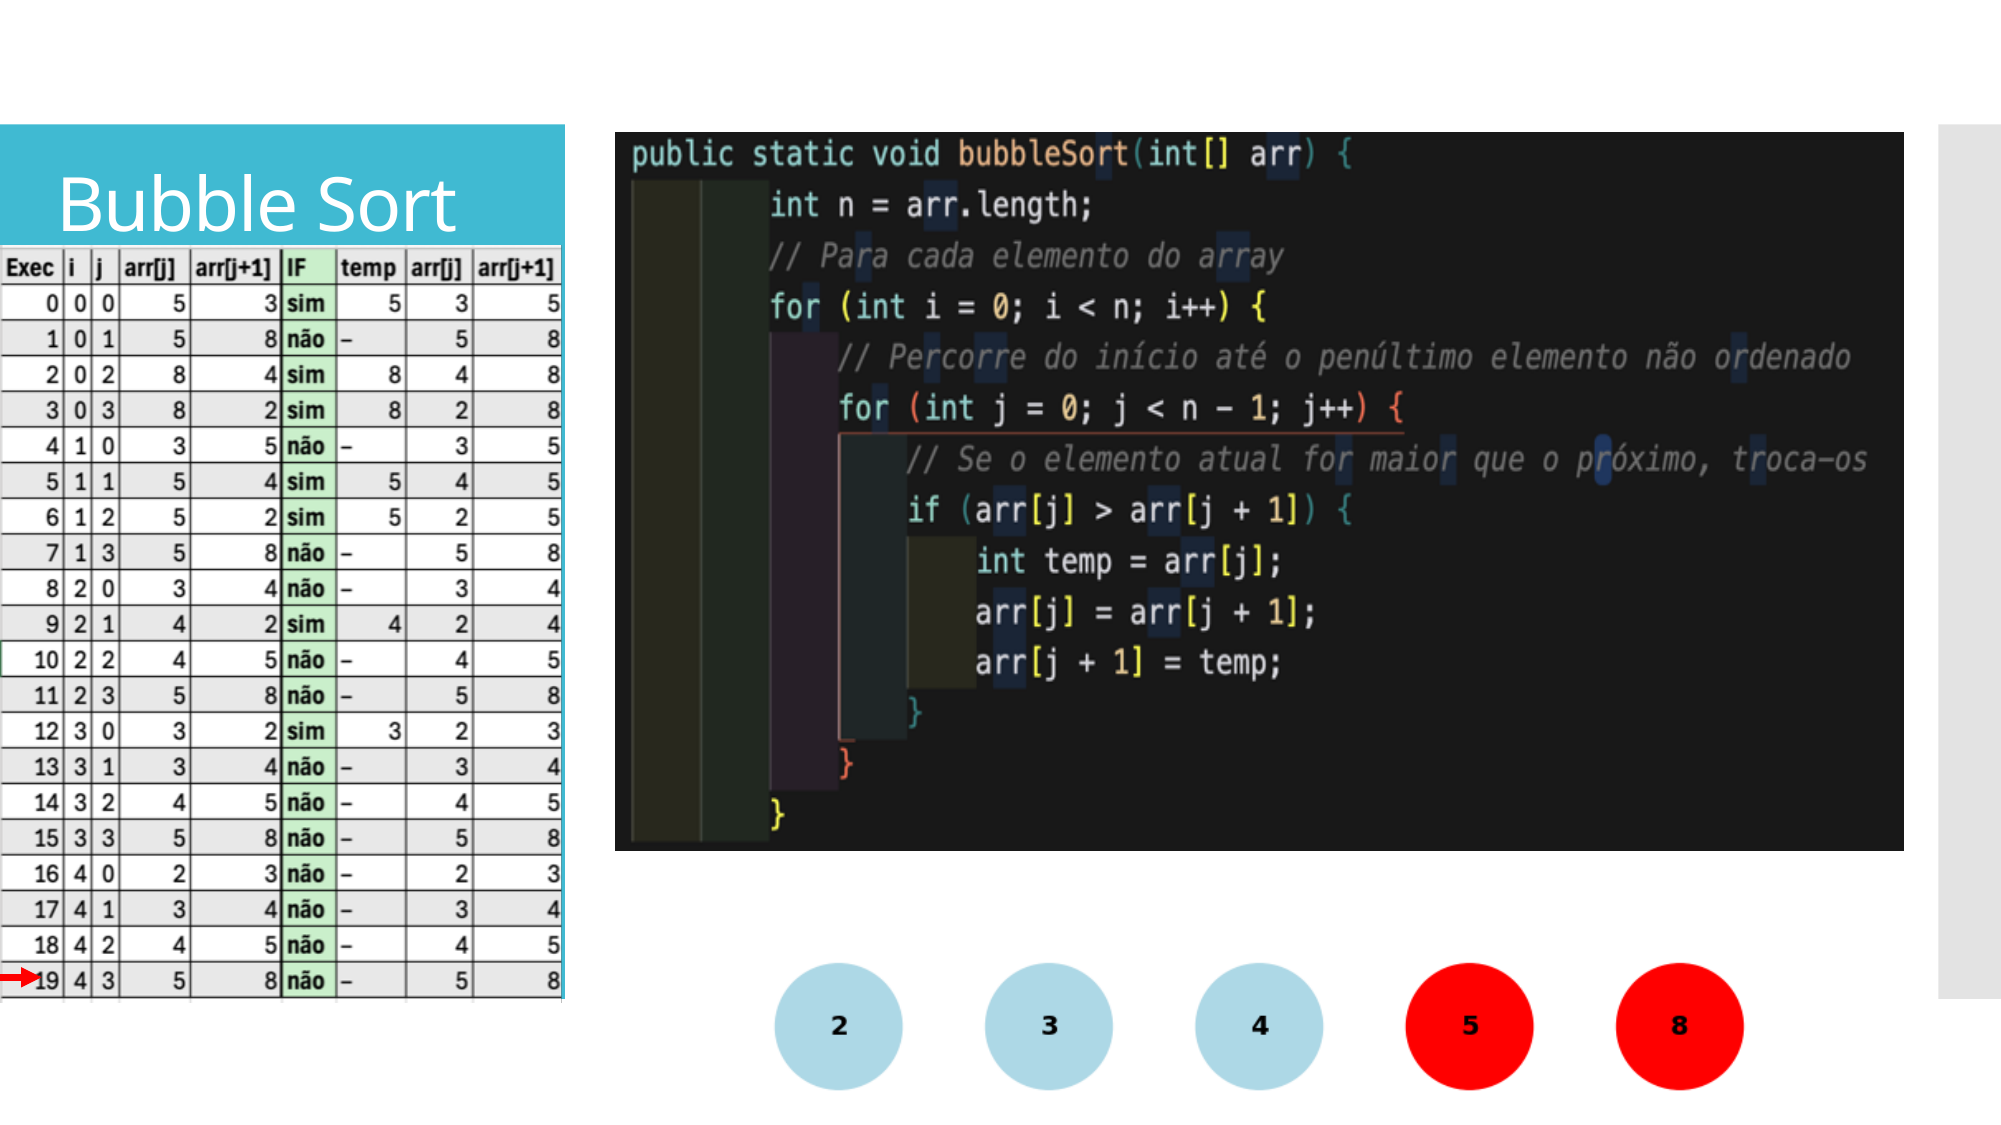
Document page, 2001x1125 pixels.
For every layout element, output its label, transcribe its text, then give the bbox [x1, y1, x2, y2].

title Bubble Sort [41, 143, 525, 244]
picture [615, 132, 1904, 851]
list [615, 851, 1904, 1125]
picture [0, 244, 563, 1004]
